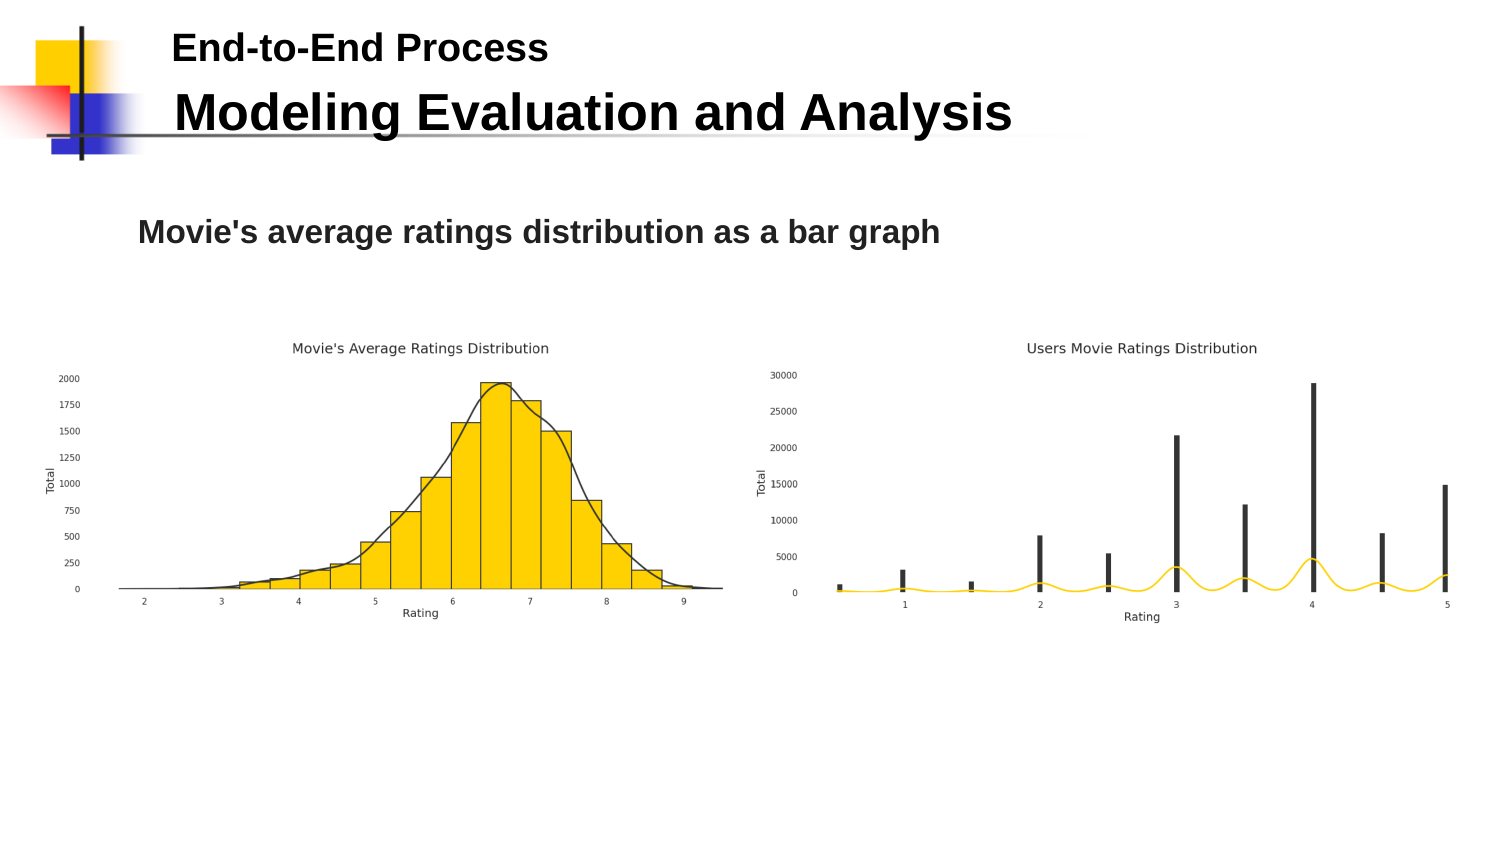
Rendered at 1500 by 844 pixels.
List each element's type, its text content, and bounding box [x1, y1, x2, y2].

text_box End-to-End Process Modeling Evaluation and Analysis [134, 0, 1265, 157]
picture [0, 2, 1147, 190]
picture [749, 330, 1465, 627]
text_box Movie's average ratings distribution as a bar graph [123, 189, 1328, 265]
picture [37, 330, 729, 627]
